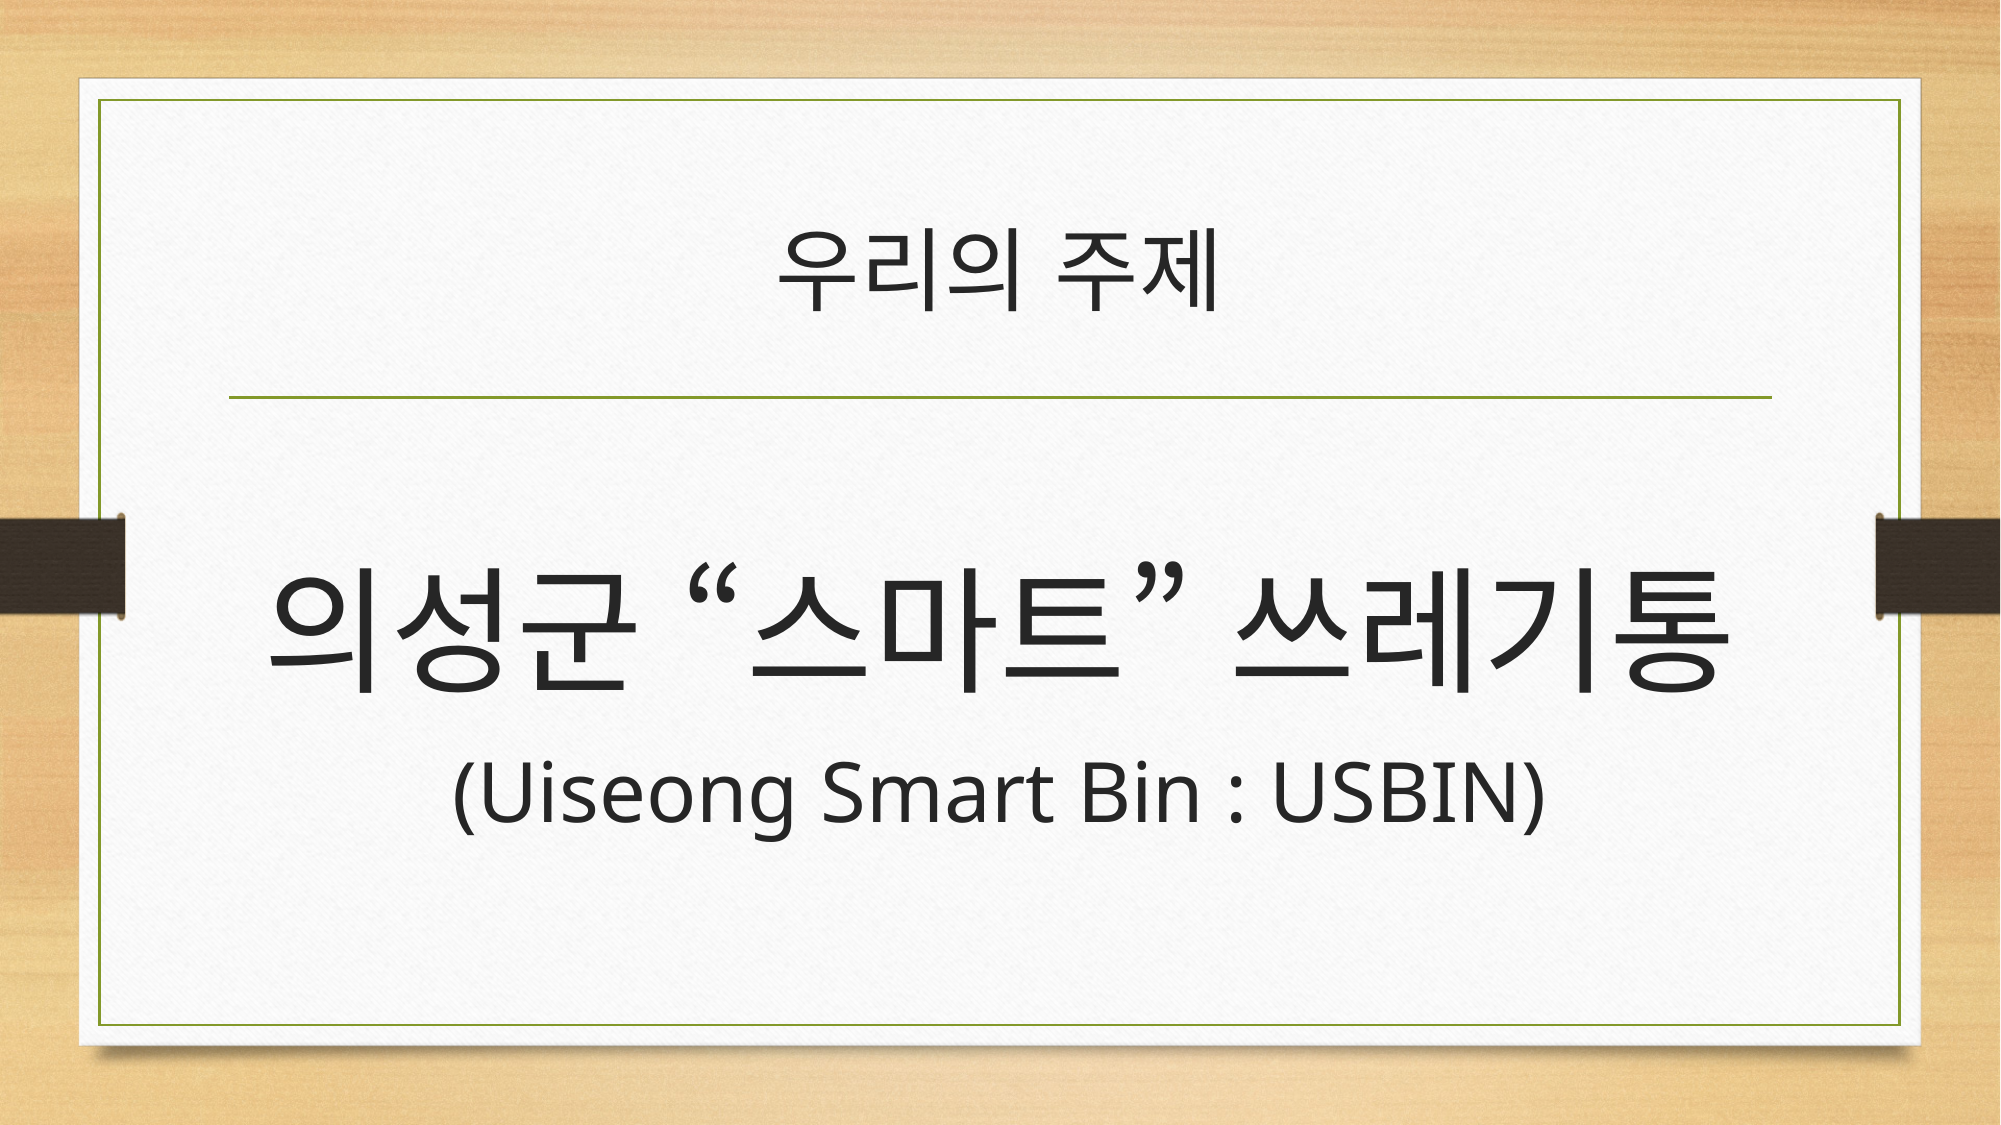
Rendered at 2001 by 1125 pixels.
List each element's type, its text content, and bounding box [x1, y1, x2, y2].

list 의성군 “스마트” 쓰레기통 (Uiseong Smart Bin : USBIN) [212, 419, 1788, 964]
picture [0, 0, 2001, 1125]
title 우리의 주제 [212, 161, 1788, 375]
